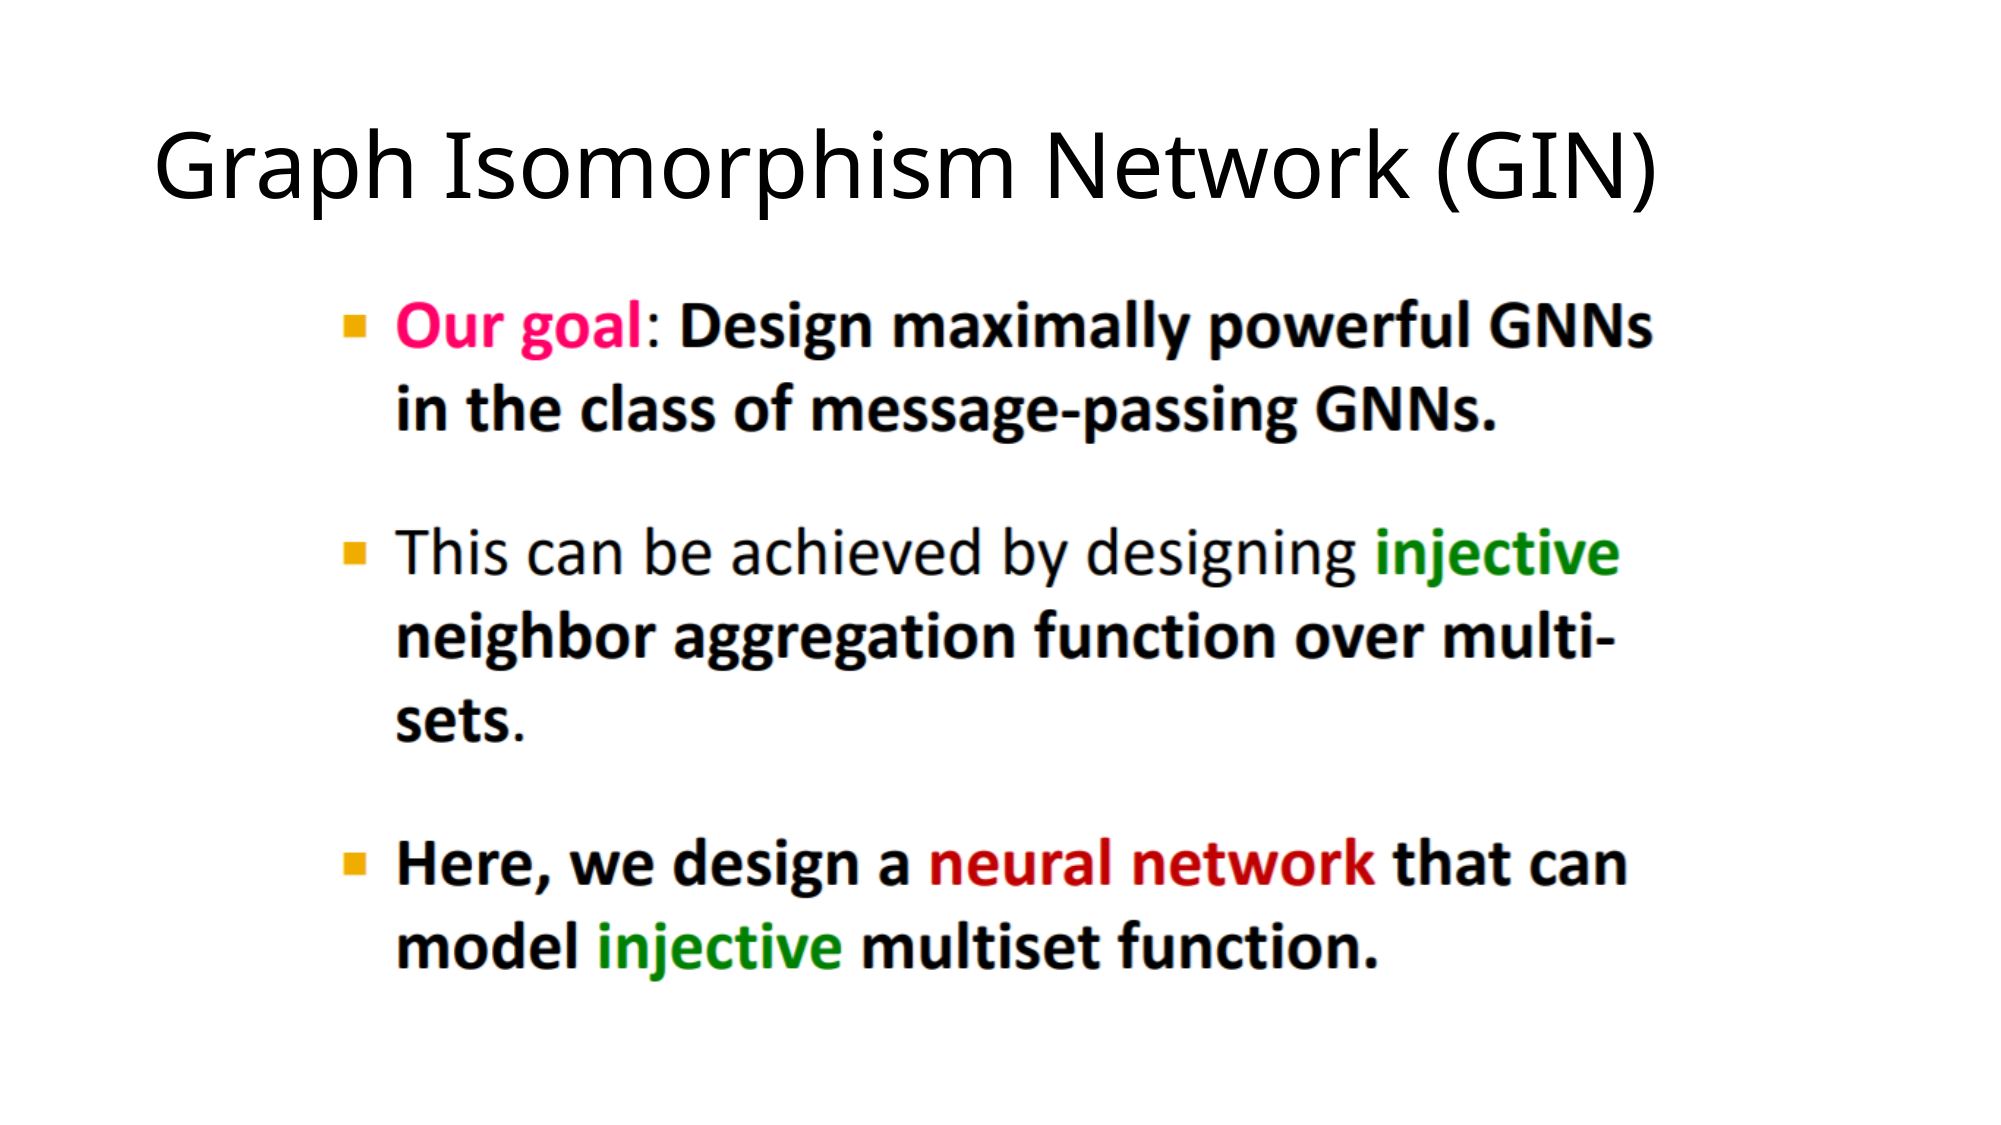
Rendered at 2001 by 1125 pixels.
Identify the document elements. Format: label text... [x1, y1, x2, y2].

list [327, 277, 1673, 992]
title Graph Isomorphism Network (GIN) [137, 59, 1863, 278]
